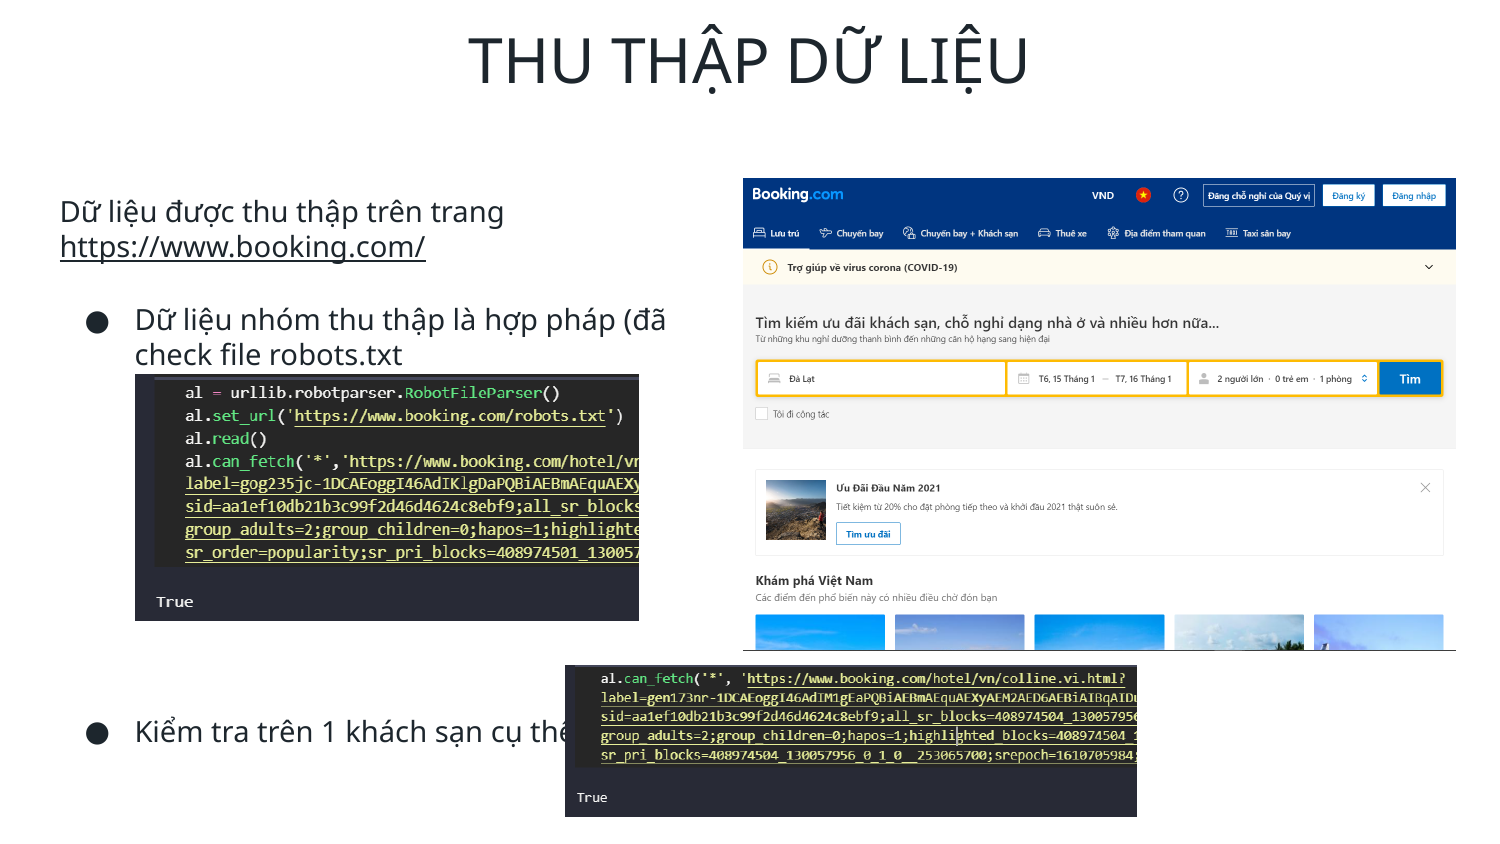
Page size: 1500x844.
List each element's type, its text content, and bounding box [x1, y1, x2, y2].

picture [743, 178, 1456, 651]
picture [565, 664, 1137, 817]
title THU THẬP DỮ LIỆU [323, 5, 1177, 93]
list Dữ liệu được thu thập trên trang https://www.booking.com/ Dữ liệu nhóm thu thập là hợp pháp (đã check file robots.txt Kiểm tra trên 1 khách sạn cụ thể [44, 178, 729, 728]
picture [134, 374, 639, 621]
